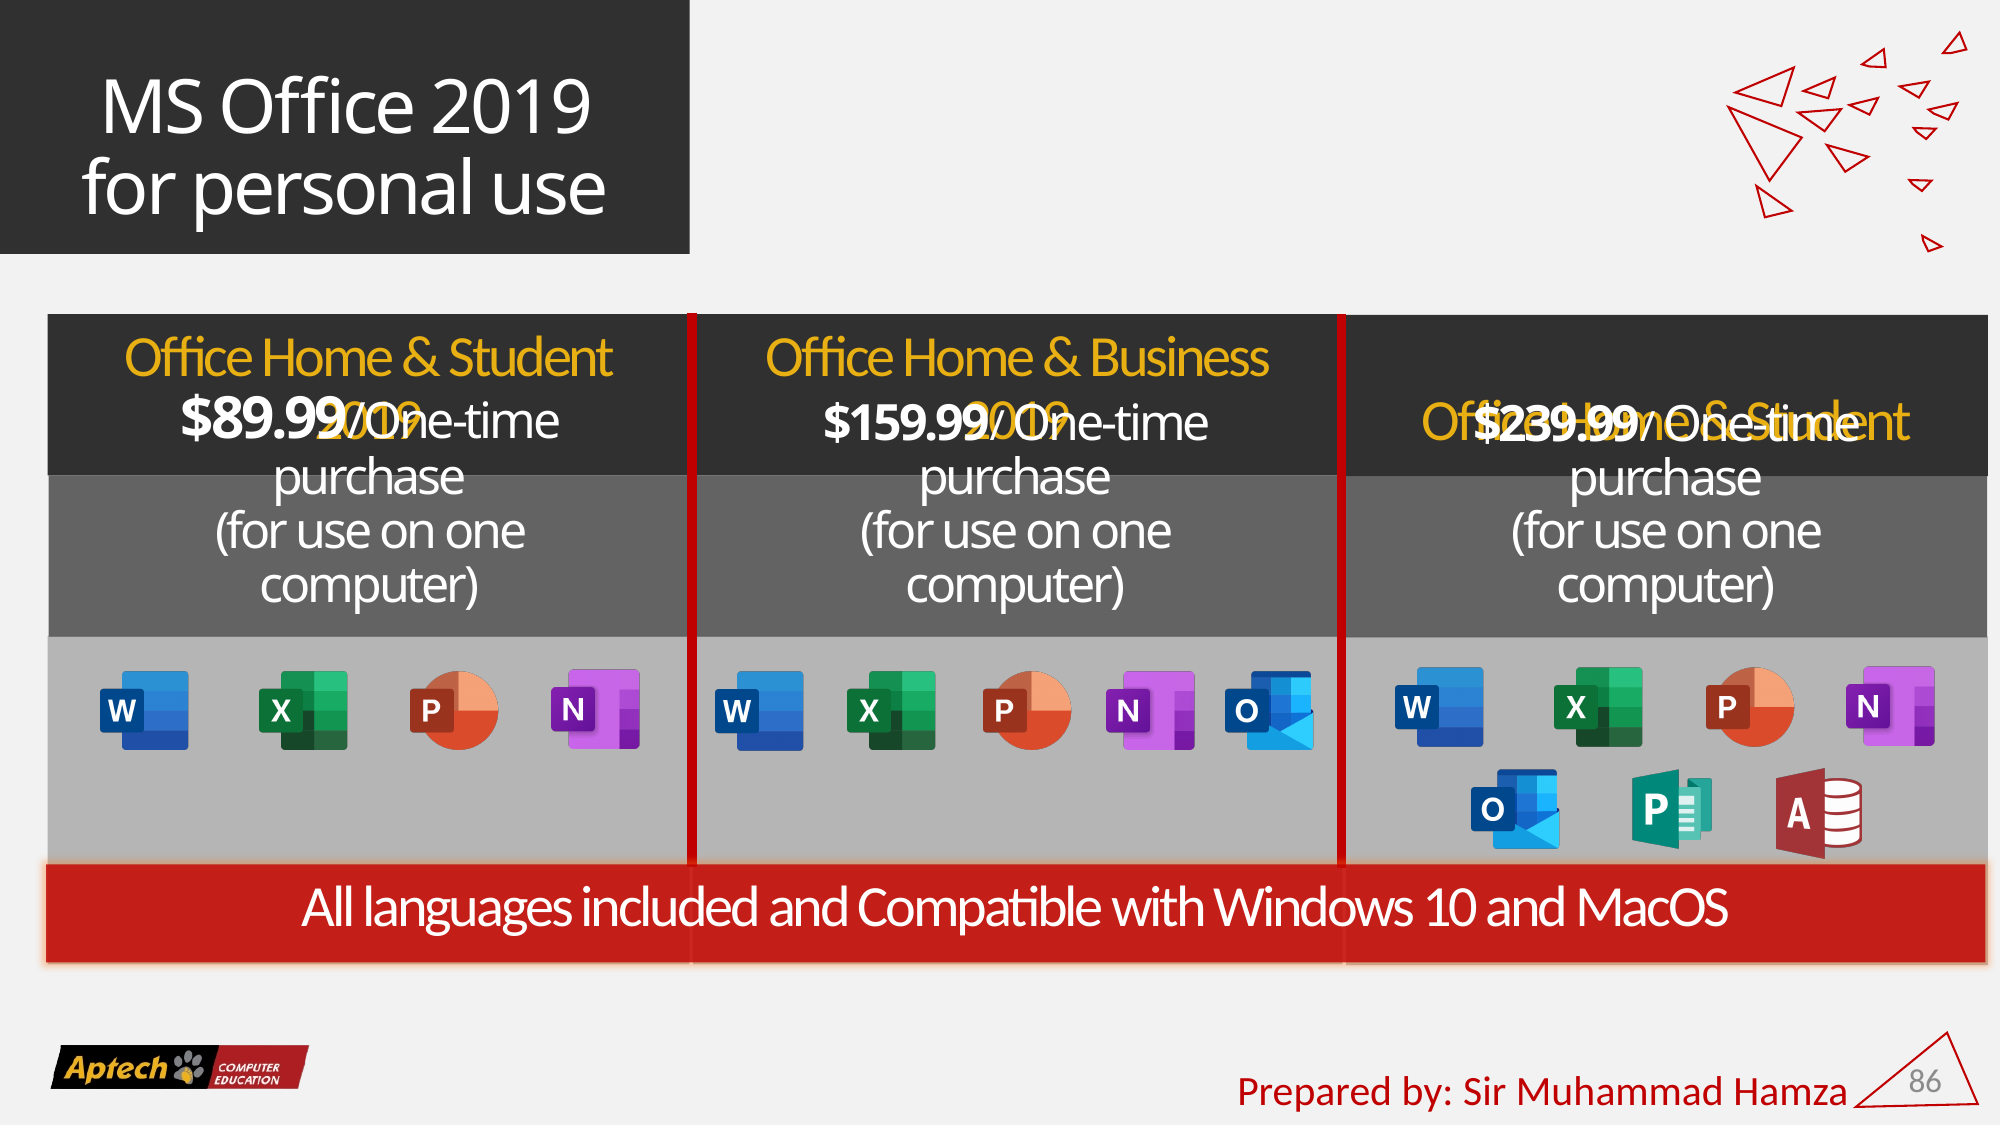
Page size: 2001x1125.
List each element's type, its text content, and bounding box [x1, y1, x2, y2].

picture [1837, 653, 1943, 759]
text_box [1724, 32, 1968, 252]
text_box [1957, 1053, 1980, 1106]
picture [250, 658, 356, 764]
picture [1216, 658, 1322, 764]
picture [47, 965, 325, 1089]
text_box MS Office 2019 for personal use [0, 0, 690, 254]
picture [706, 658, 812, 764]
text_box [47, 314, 691, 965]
picture [91, 658, 197, 764]
slide_number 86 [1883, 1037, 1957, 1120]
picture [974, 658, 1080, 764]
picture [401, 658, 507, 764]
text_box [692, 314, 1343, 965]
text_box [1940, 1030, 1951, 1037]
picture [1776, 768, 1862, 859]
picture [838, 658, 944, 764]
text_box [1345, 314, 1989, 966]
picture [1386, 654, 1803, 862]
picture [542, 656, 648, 762]
footer Prepared by: Sir Muhammad Hamza [1205, 1059, 1881, 1120]
picture [1097, 658, 1203, 764]
